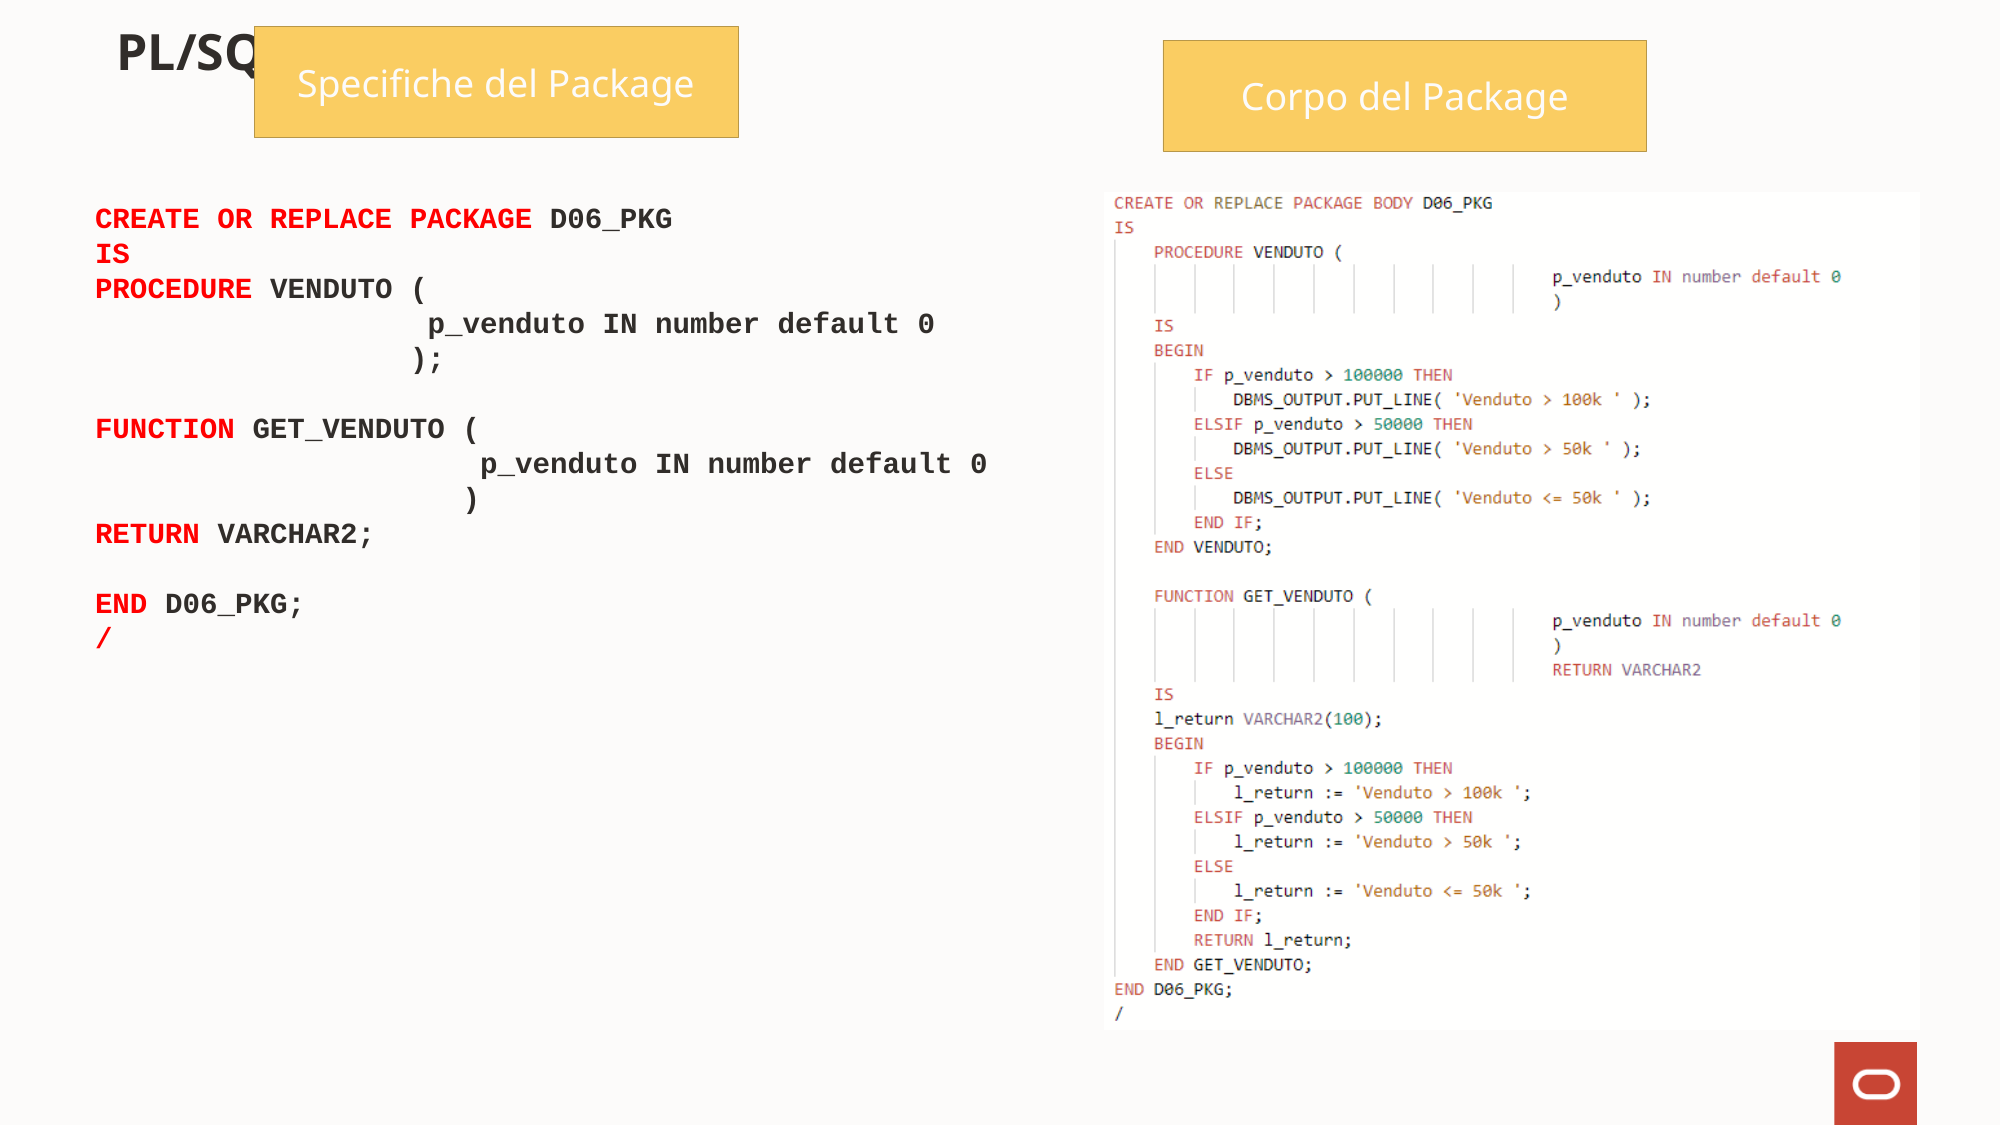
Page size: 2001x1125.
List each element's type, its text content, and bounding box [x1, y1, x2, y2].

text_box CREATE OR REPLACE PACKAGE D06_PKG IS PROCEDURE VENDUTO ( p_venduto IN number default 0 ); FUNCTION GET_VENDUTO ( p_venduto IN number default 0 ) RETURN VARCHAR2; END D06_PKG; / [80, 192, 1098, 662]
picture [1104, 192, 1920, 1030]
text_box Corpo del Package [1162, 40, 1647, 152]
title PL/SQL [116, 0, 1062, 82]
text_box Specifiche del Package [254, 26, 739, 138]
